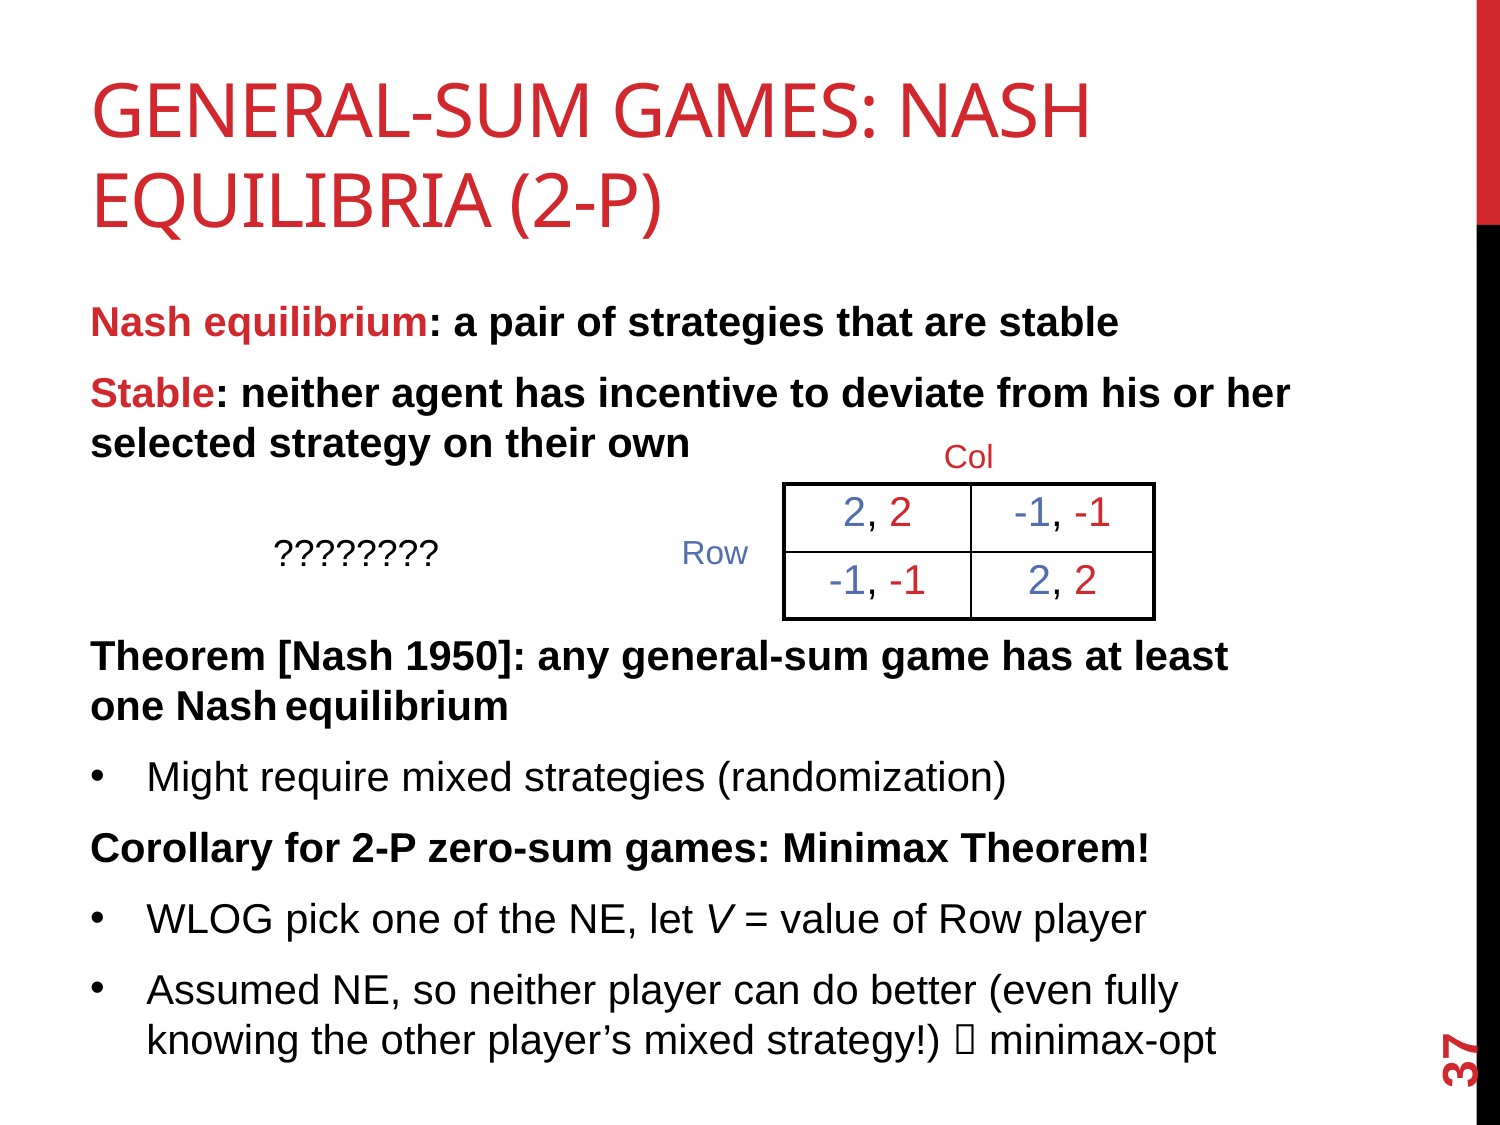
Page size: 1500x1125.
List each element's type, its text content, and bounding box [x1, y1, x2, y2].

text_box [654, 427, 1155, 620]
list Nash equilibrium: a pair of strategies that are stable Stable: neither agent has incentive to deviate from his or her selected strategy on their own Theorem [Nash 1950]: any general-sum game has at least one Nash equilibrium Might require mixed strategies (randomization) Corollary for 2-P zero-sum games: Minimax Theorem! WLOG pick one of the NE, let V = value of Row player Assumed NE, so neither player can do better (even fully knowing the other player’s mixed strategy!)  minimax-opt [75, 287, 1325, 1104]
title General-Sum Games: Nash Equilibria (2-P) [75, 25, 1123, 250]
slide_number 37 [1427, 887, 1488, 1104]
text_box ???????? [258, 521, 520, 581]
